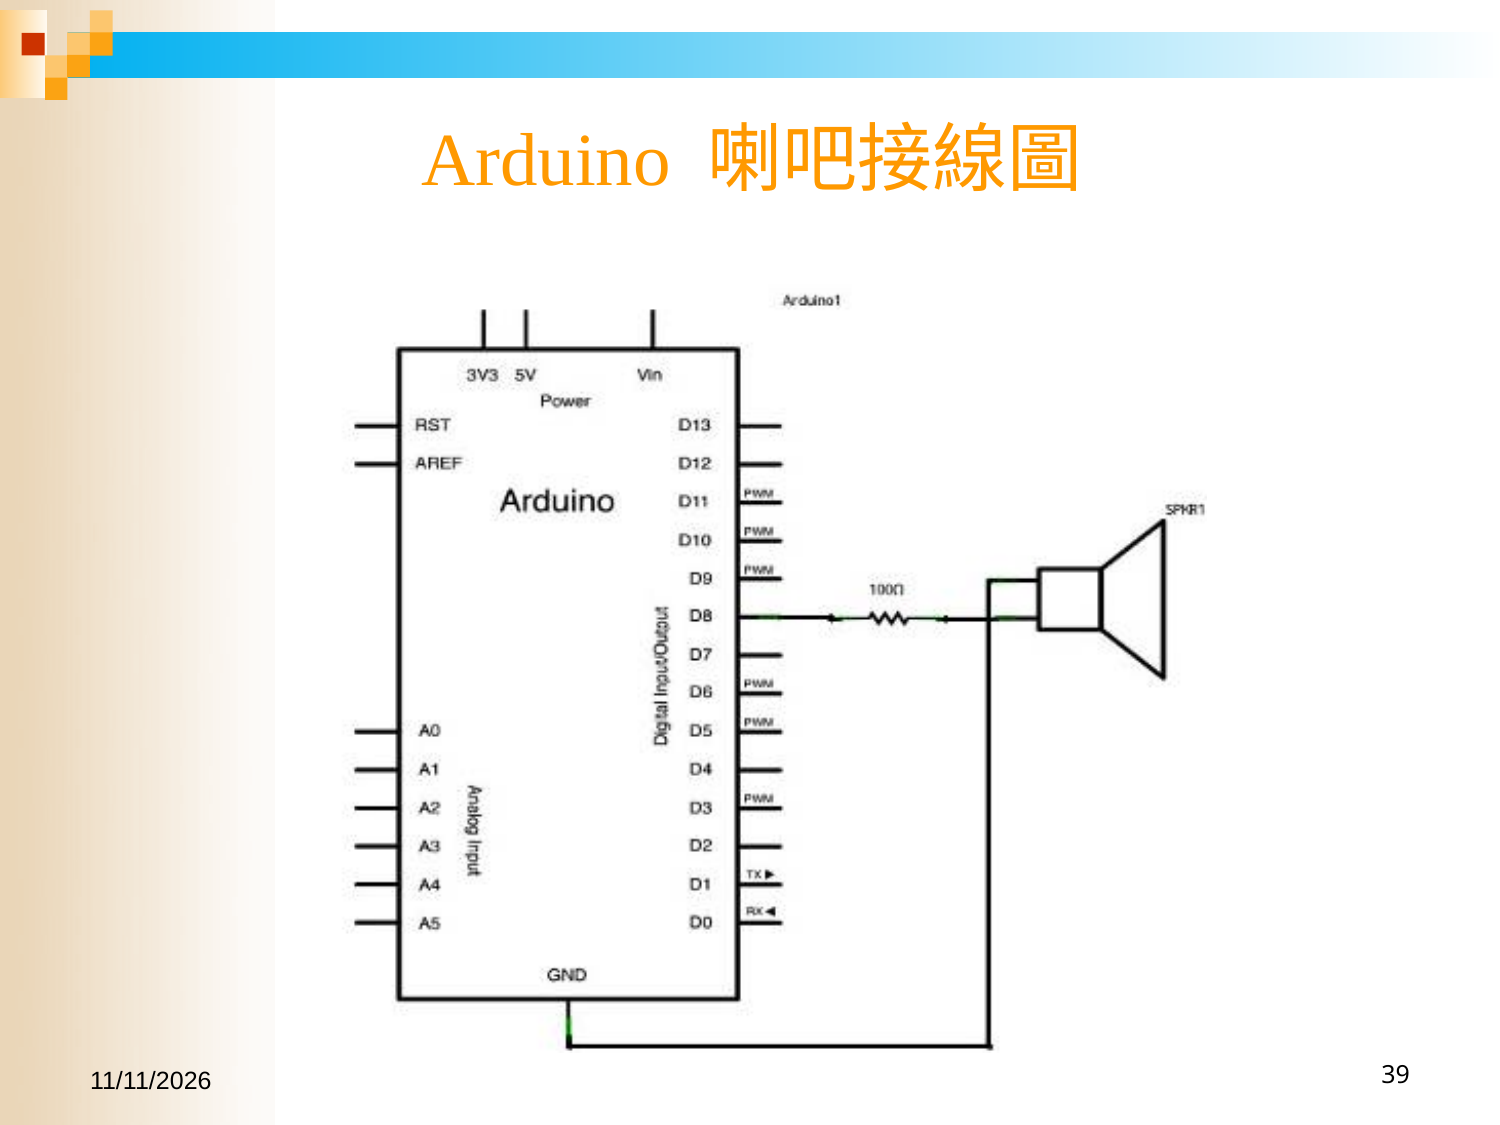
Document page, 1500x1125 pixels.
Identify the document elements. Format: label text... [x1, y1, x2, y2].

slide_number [75, 1024, 425, 1103]
slide_number 39 [1074, 1025, 1425, 1100]
picture [277, 228, 1207, 1054]
title Arduino 喇吧接線圖 [76, 42, 1427, 268]
